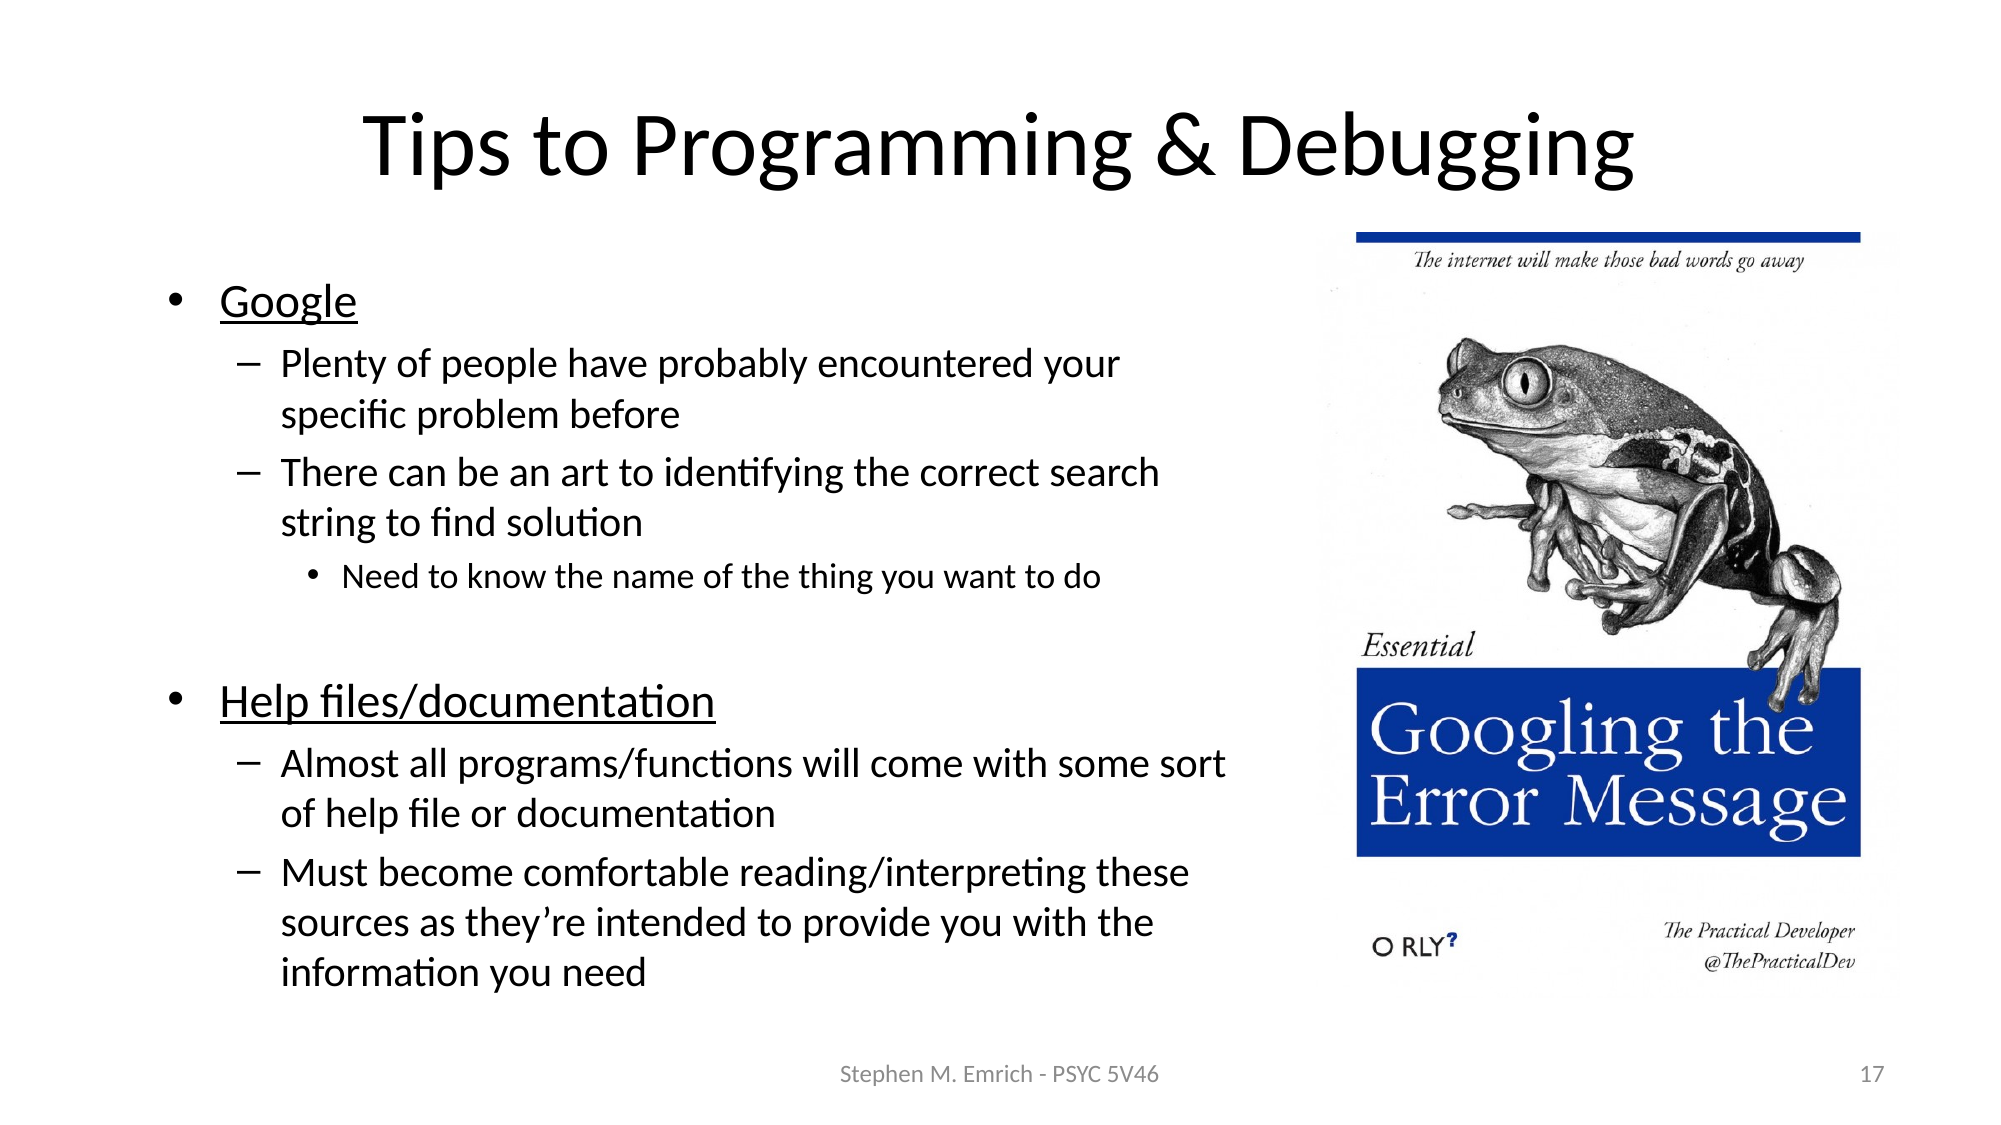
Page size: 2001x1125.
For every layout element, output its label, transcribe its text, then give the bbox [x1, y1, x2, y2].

picture [1316, 232, 1901, 998]
footer Stephen M. Emrich - PSYC 5V46 [683, 1042, 1317, 1103]
list Google Plenty of people have probably encountered your specific problem before There can be an art to identifying the correct search string to find solution Need to know the name of the thing you want to do Help files/documentation Almost all programs/functions will come with some sort of help file or documentation Must become comfortable reading/interpreting these sources as they’re intended to provide you with the information you need [152, 262, 1262, 1005]
slide_number 17 [1433, 1042, 1900, 1103]
title Tips to Programming & Debugging [99, 45, 1900, 233]
